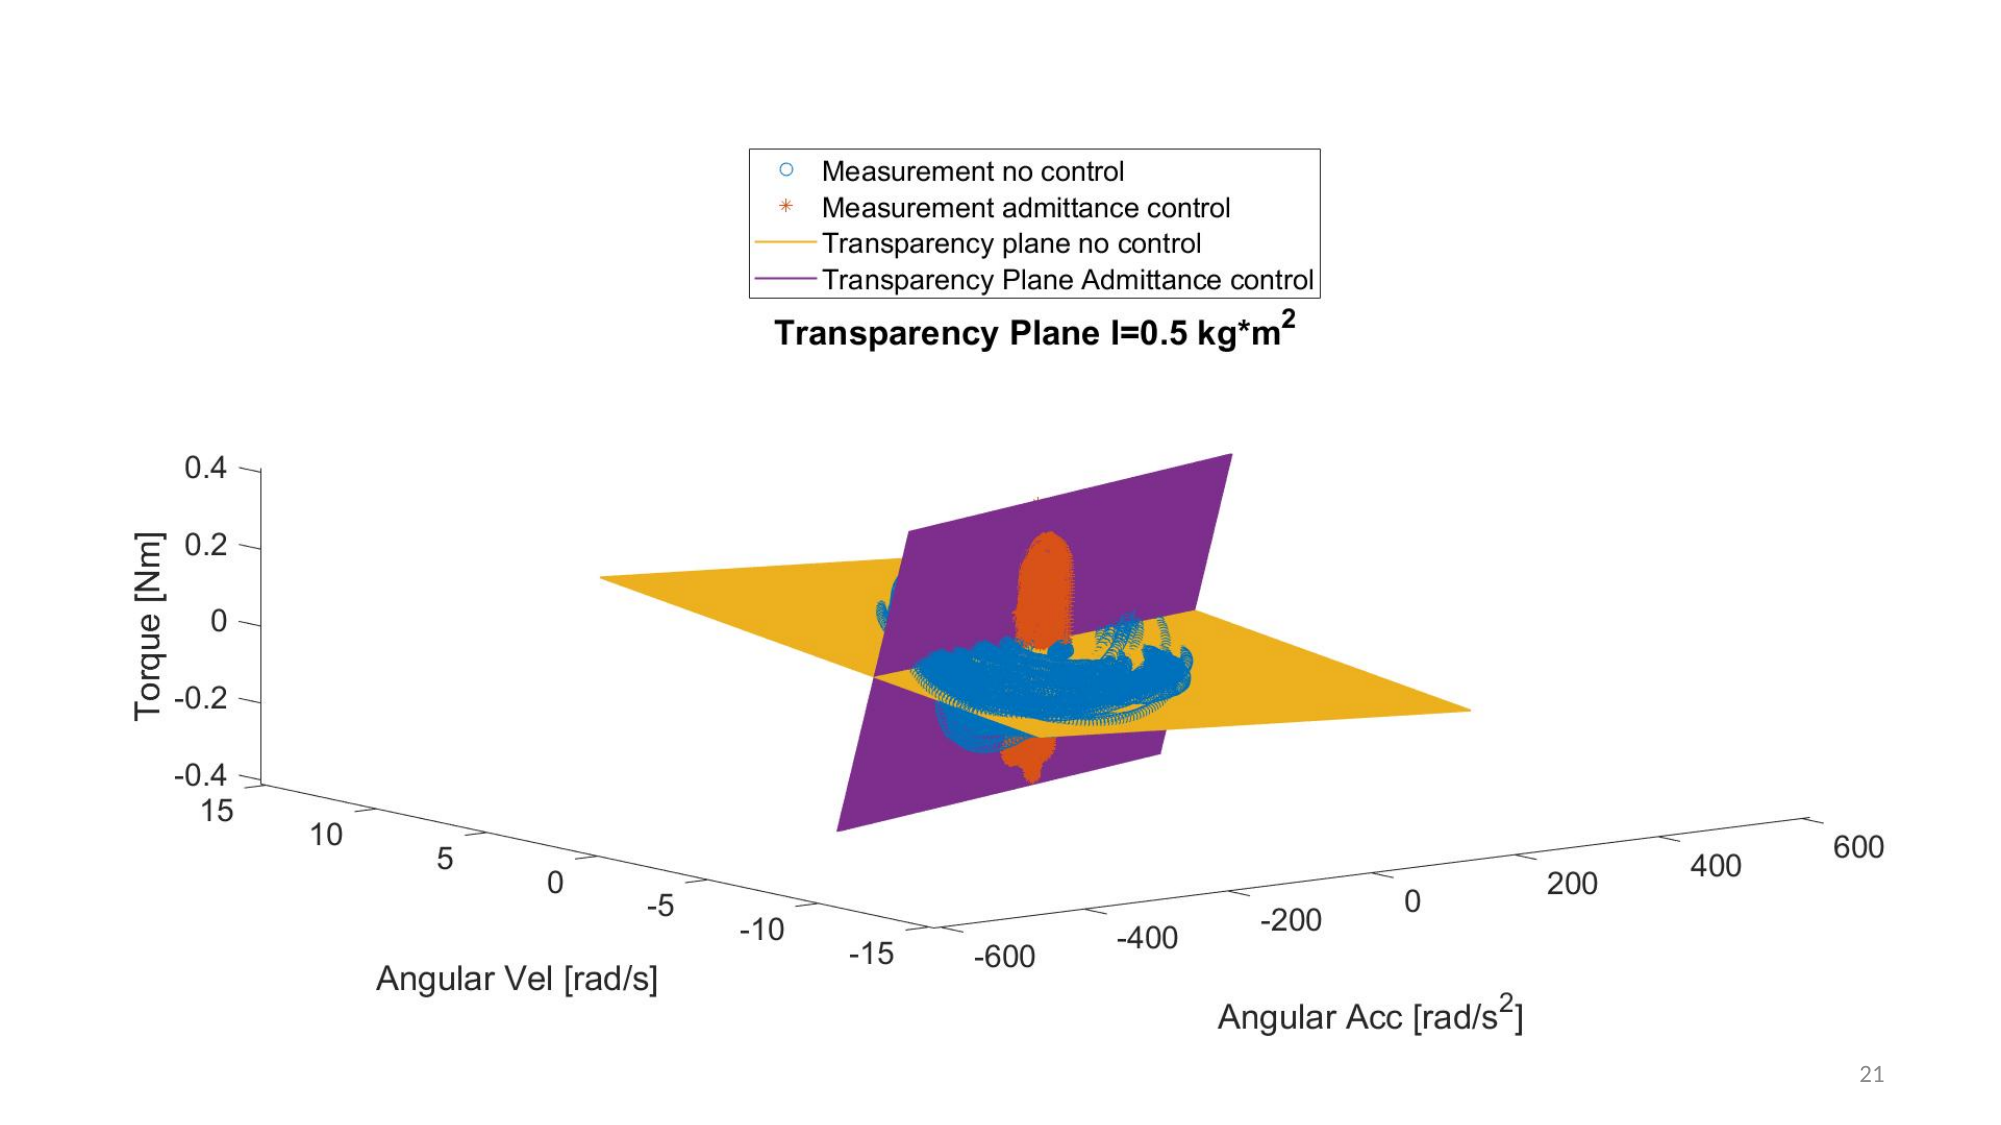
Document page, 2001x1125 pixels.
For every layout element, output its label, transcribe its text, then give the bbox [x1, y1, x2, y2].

picture [0, 87, 2000, 1038]
slide_number 21 [1433, 1048, 1900, 1103]
